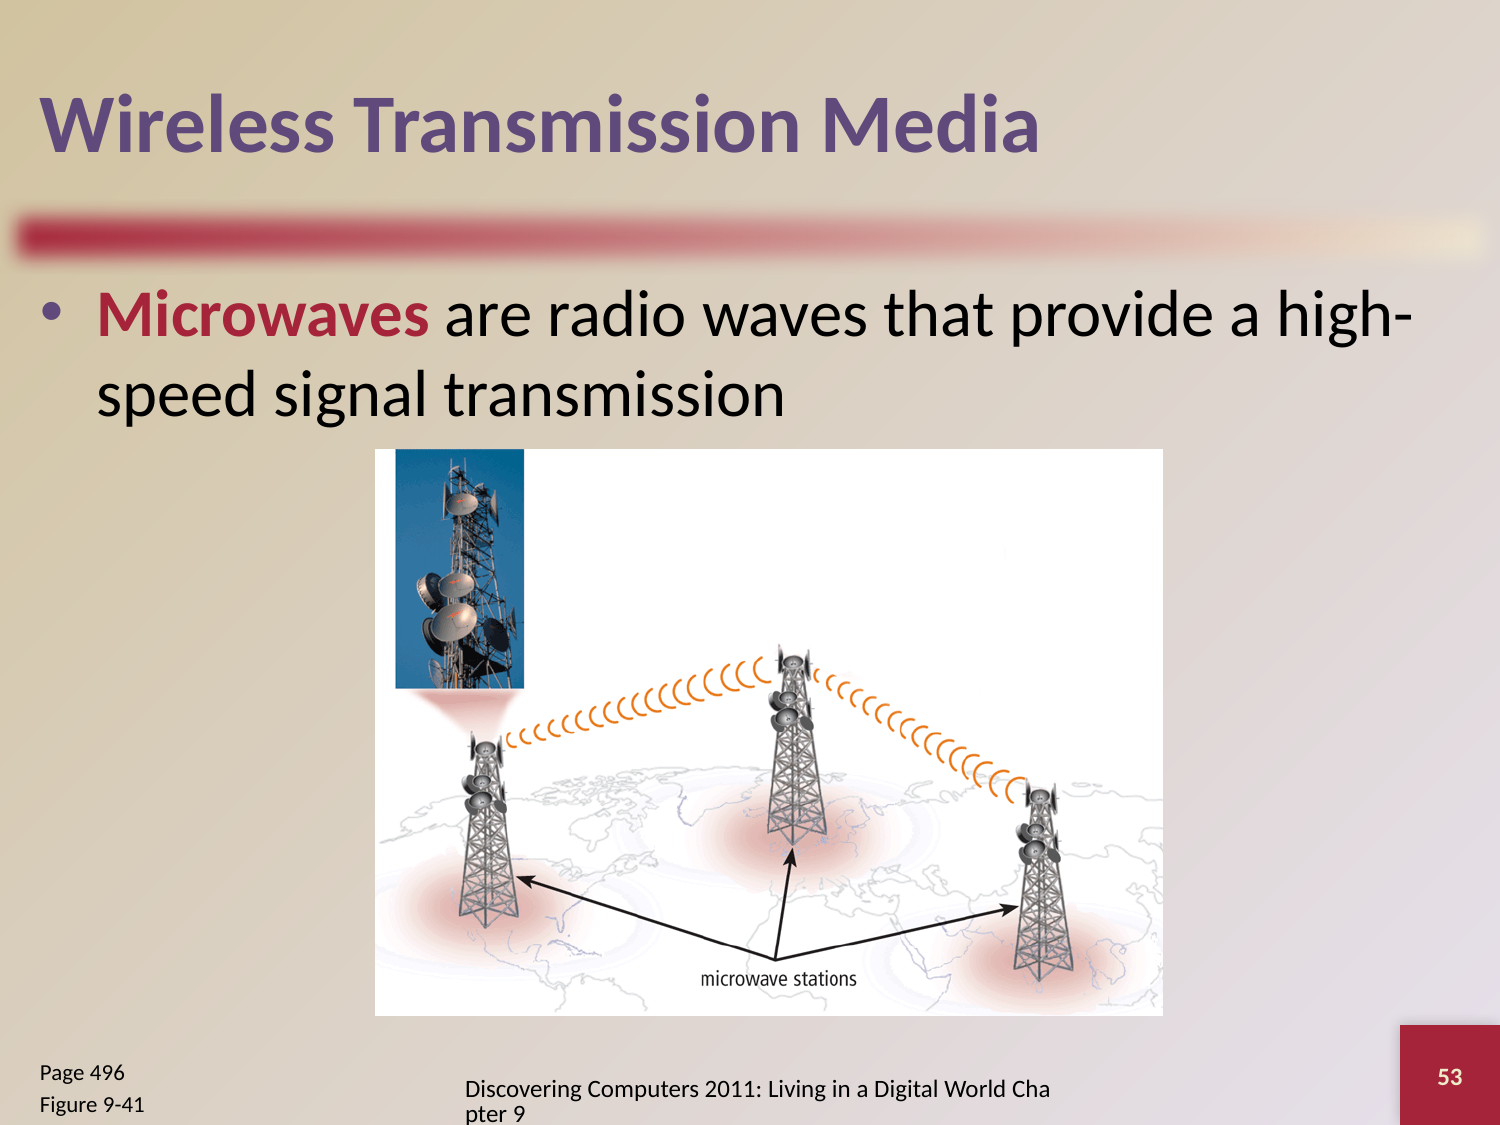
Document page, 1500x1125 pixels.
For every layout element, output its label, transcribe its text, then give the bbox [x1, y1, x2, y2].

list Page 496 Figure 9-41 [24, 1050, 300, 1125]
slide_number 53 [1400, 1025, 1500, 1125]
picture [374, 449, 1163, 1017]
list Microwaves are radio waves that provide a high-speed signal transmission [24, 262, 1475, 1025]
footer Discovering Computers 2011: Living in a Digital World Chapter 9 [450, 1050, 1075, 1125]
title Wireless Transmission Media [24, 24, 1475, 213]
